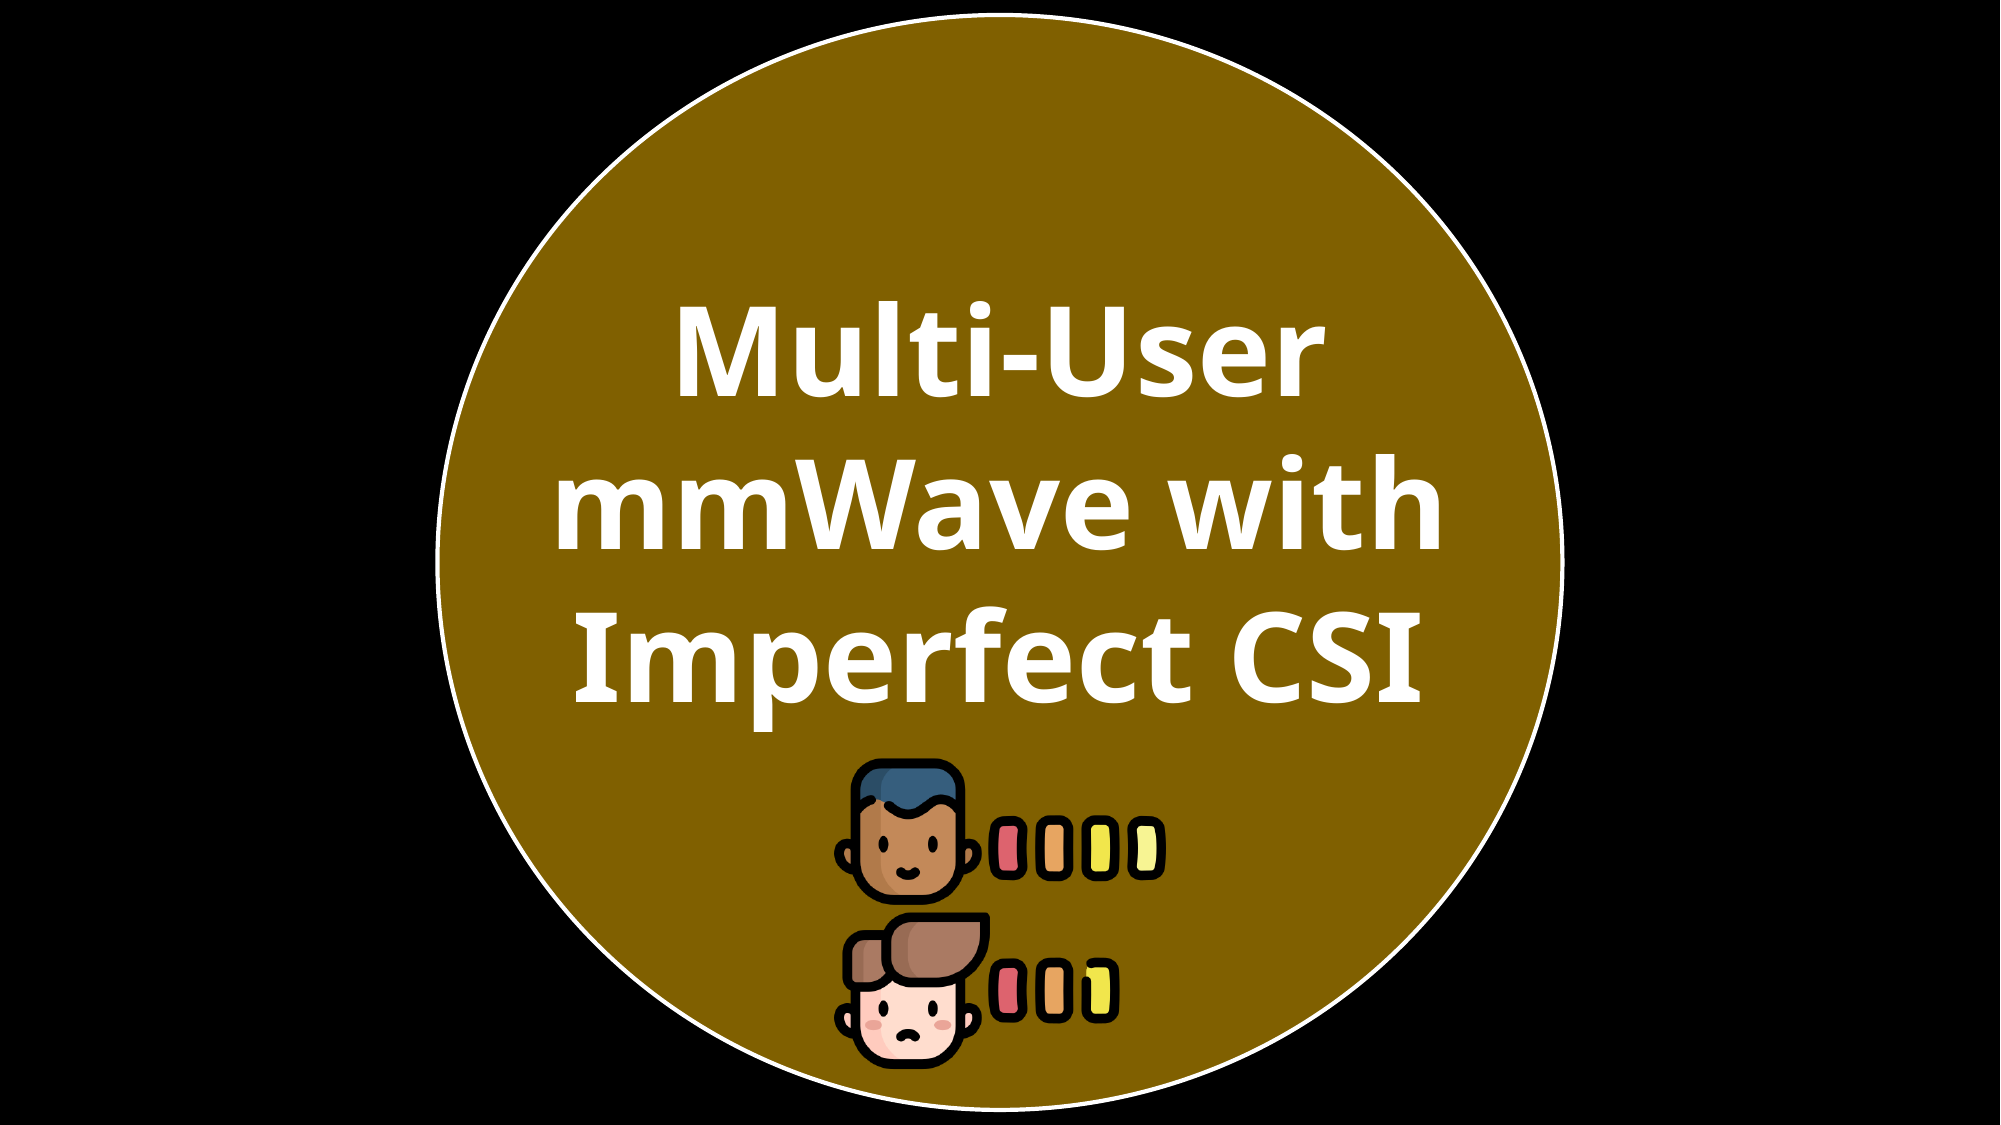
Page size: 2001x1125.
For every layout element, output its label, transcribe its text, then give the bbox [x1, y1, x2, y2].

text_box [533, 13, 1466, 254]
title Multi-User mmWave with Imperfect CSI [357, 254, 1641, 753]
text_box [471, 753, 1529, 1111]
picture [834, 748, 1166, 1080]
